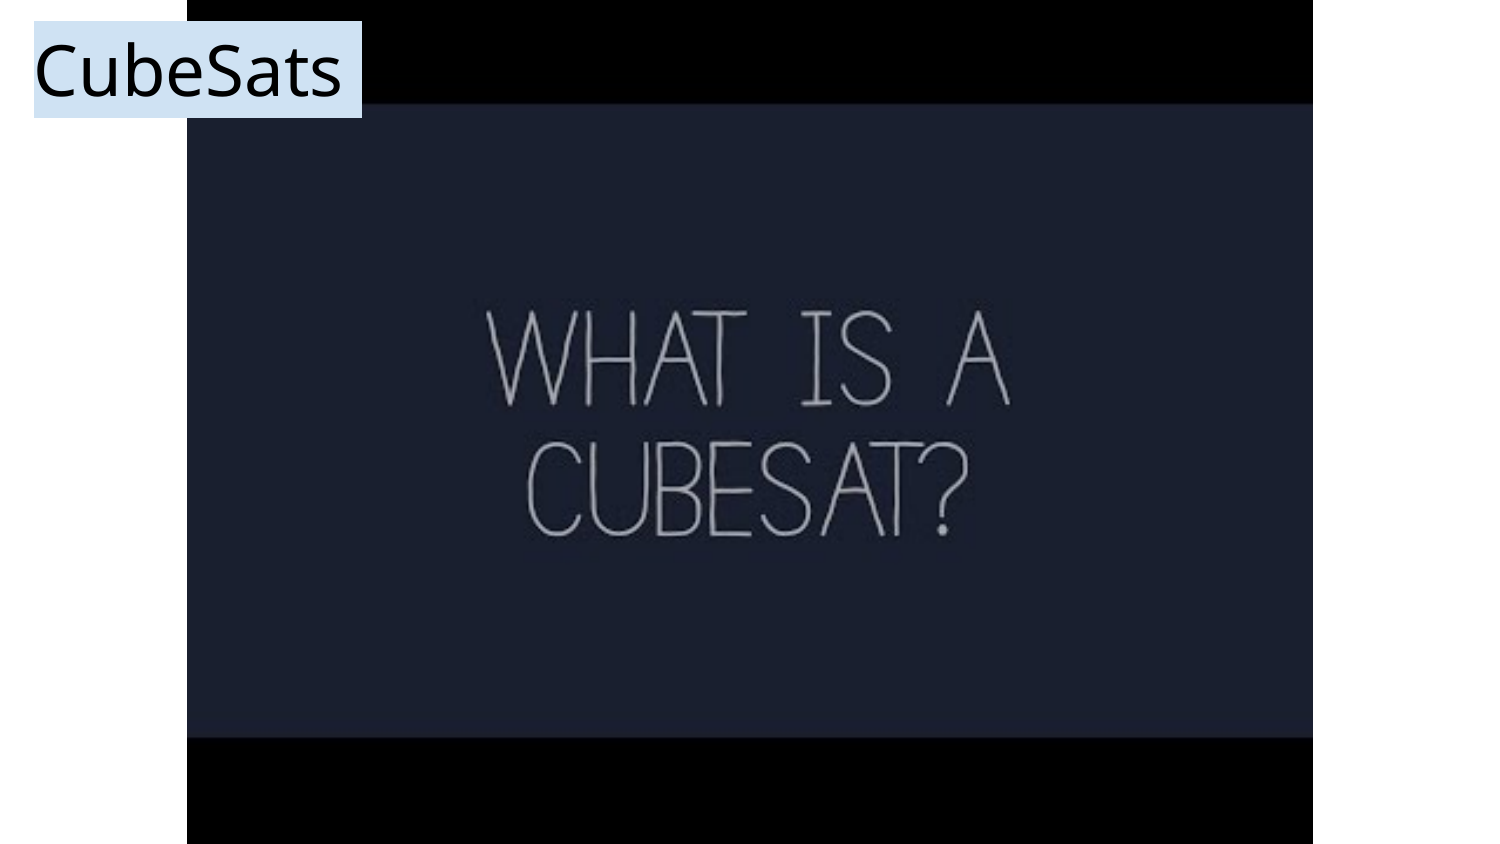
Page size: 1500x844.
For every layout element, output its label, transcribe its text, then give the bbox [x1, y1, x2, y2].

picture [187, 0, 1313, 844]
text_box CubeSats [18, 0, 185, 138]
